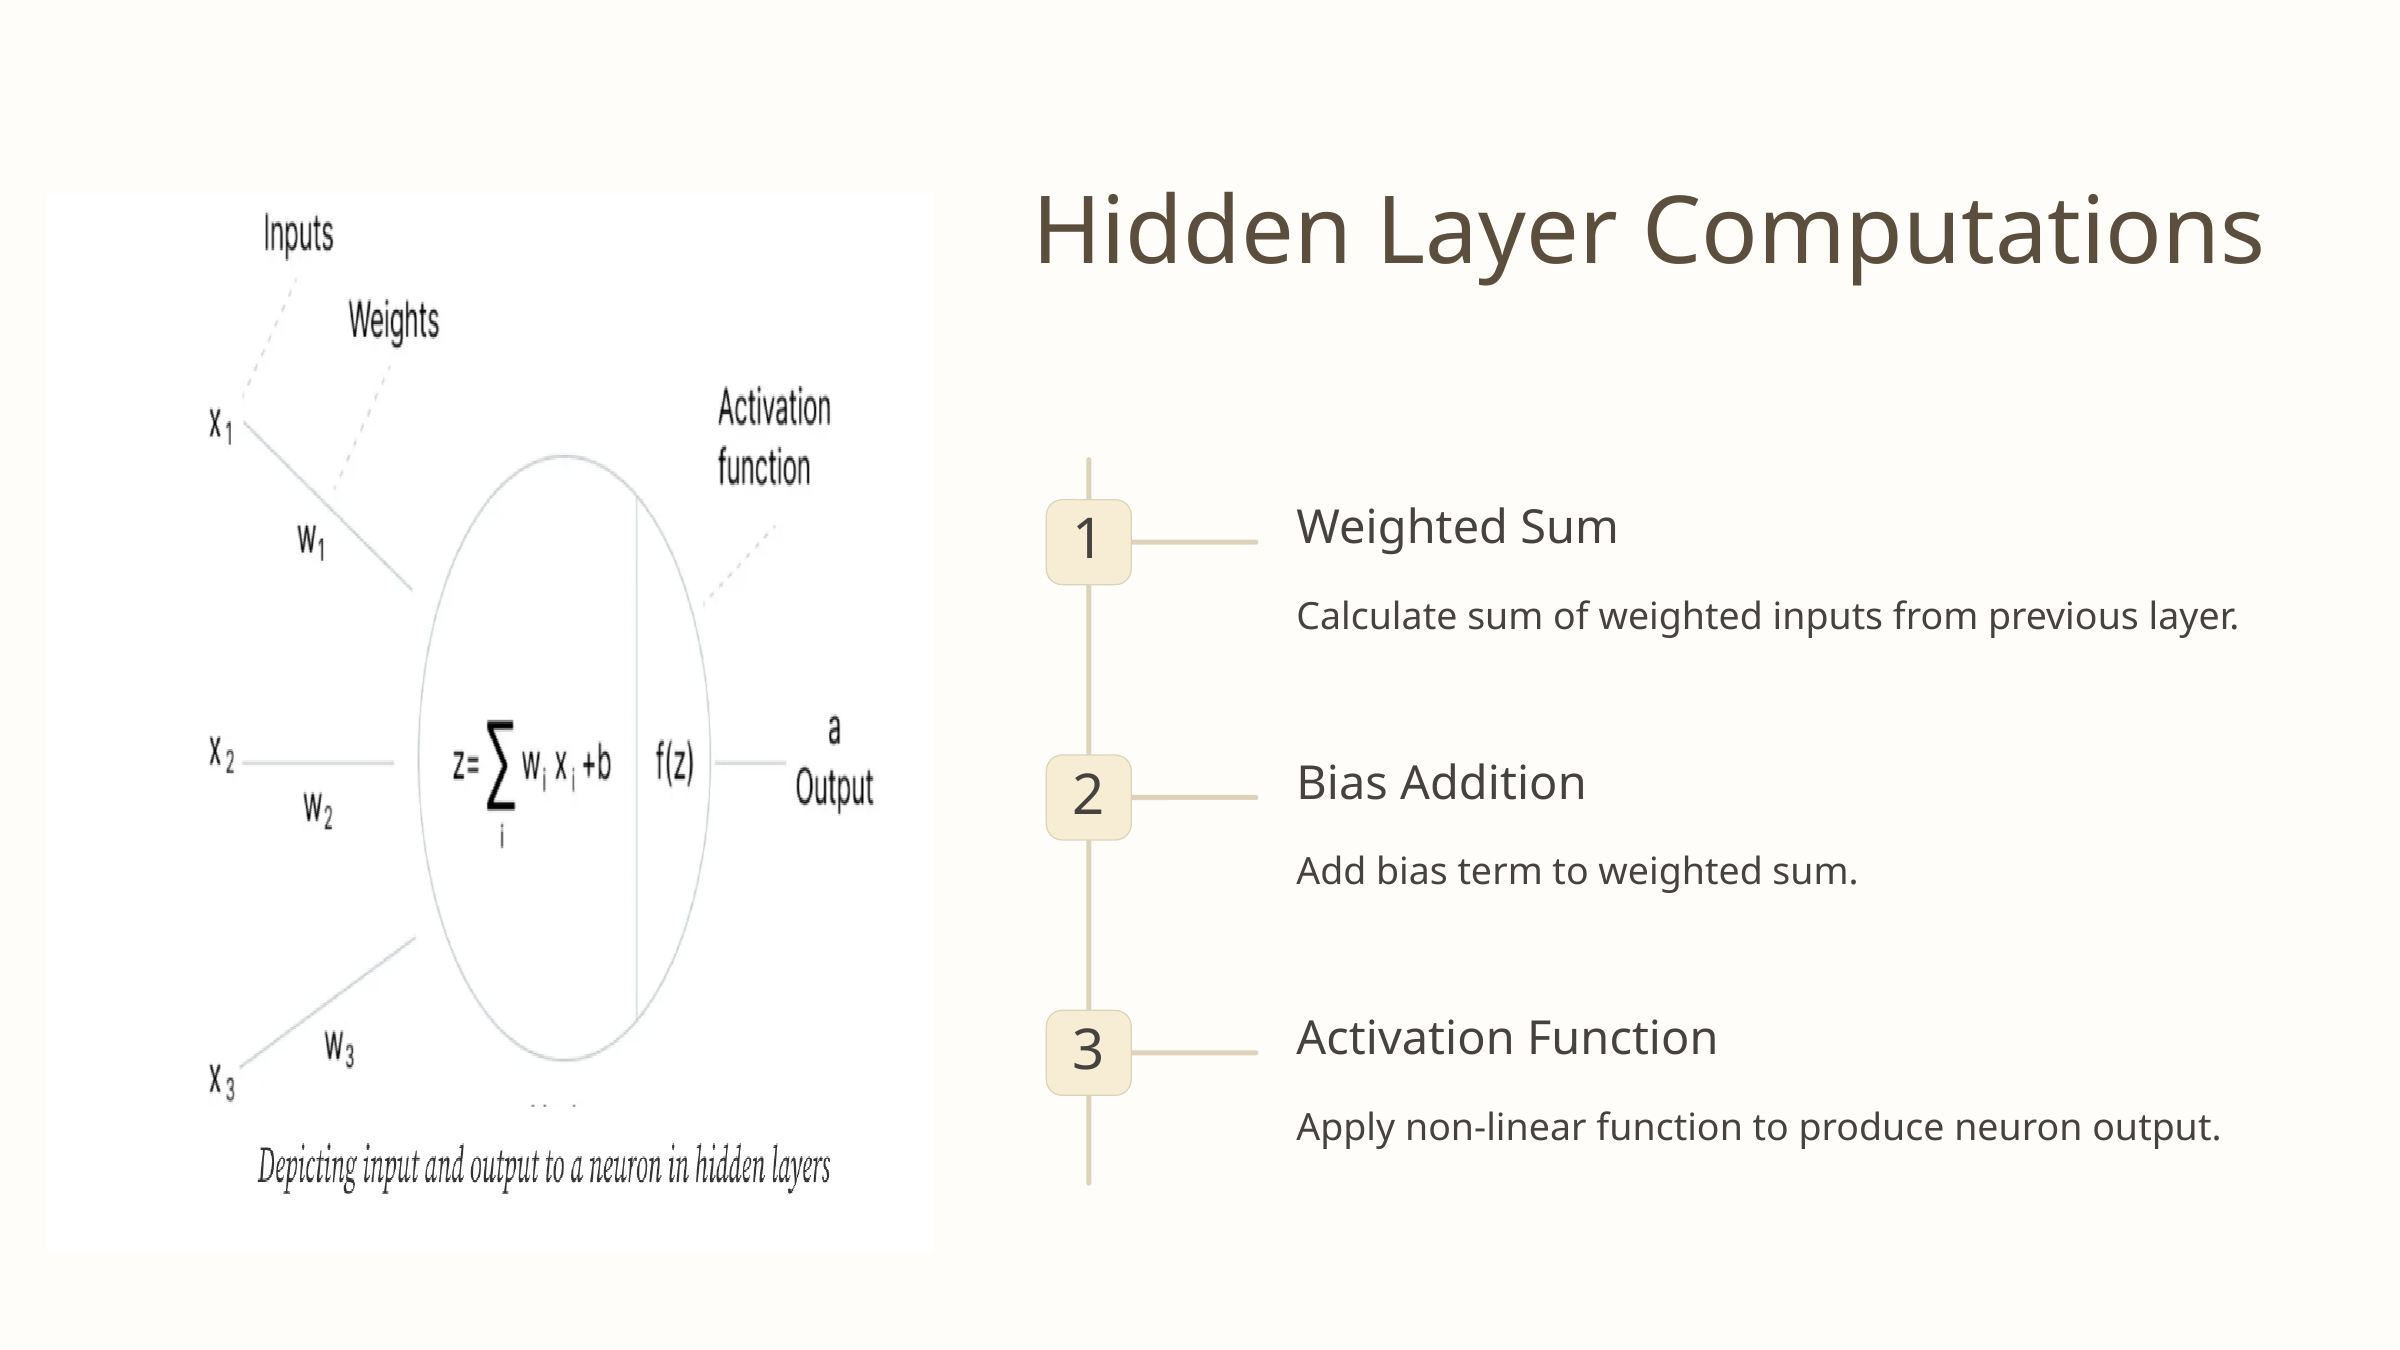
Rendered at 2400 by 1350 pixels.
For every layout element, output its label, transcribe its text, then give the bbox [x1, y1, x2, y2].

text_box [1086, 841, 1092, 1010]
text_box Apply non-linear function to produce neuron output. [1296, 1087, 2268, 1148]
text_box [1086, 585, 1092, 754]
text_box Bias Addition [1296, 750, 1769, 810]
text_box Weighted Sum [1296, 494, 1769, 554]
text_box [1132, 1050, 1259, 1056]
text_box Add bias term to weighted sum. [1296, 831, 2268, 893]
text_box [1046, 754, 1132, 841]
text_box [1086, 1096, 1092, 1186]
text_box 2 [1071, 769, 1107, 826]
text_box Hidden Layer Computations [1032, 164, 2268, 401]
text_box [1046, 499, 1132, 585]
text_box [1132, 539, 1259, 545]
picture [47, 193, 933, 1253]
text_box 1 [1076, 513, 1102, 571]
text_box Activation Function [1296, 1005, 1776, 1065]
text_box [1086, 457, 1092, 499]
text_box 3 [1071, 1024, 1107, 1082]
text_box [1046, 1010, 1132, 1096]
text_box Calculate sum of weighted inputs from previous layer. [1296, 576, 2268, 637]
text_box [1132, 794, 1259, 801]
